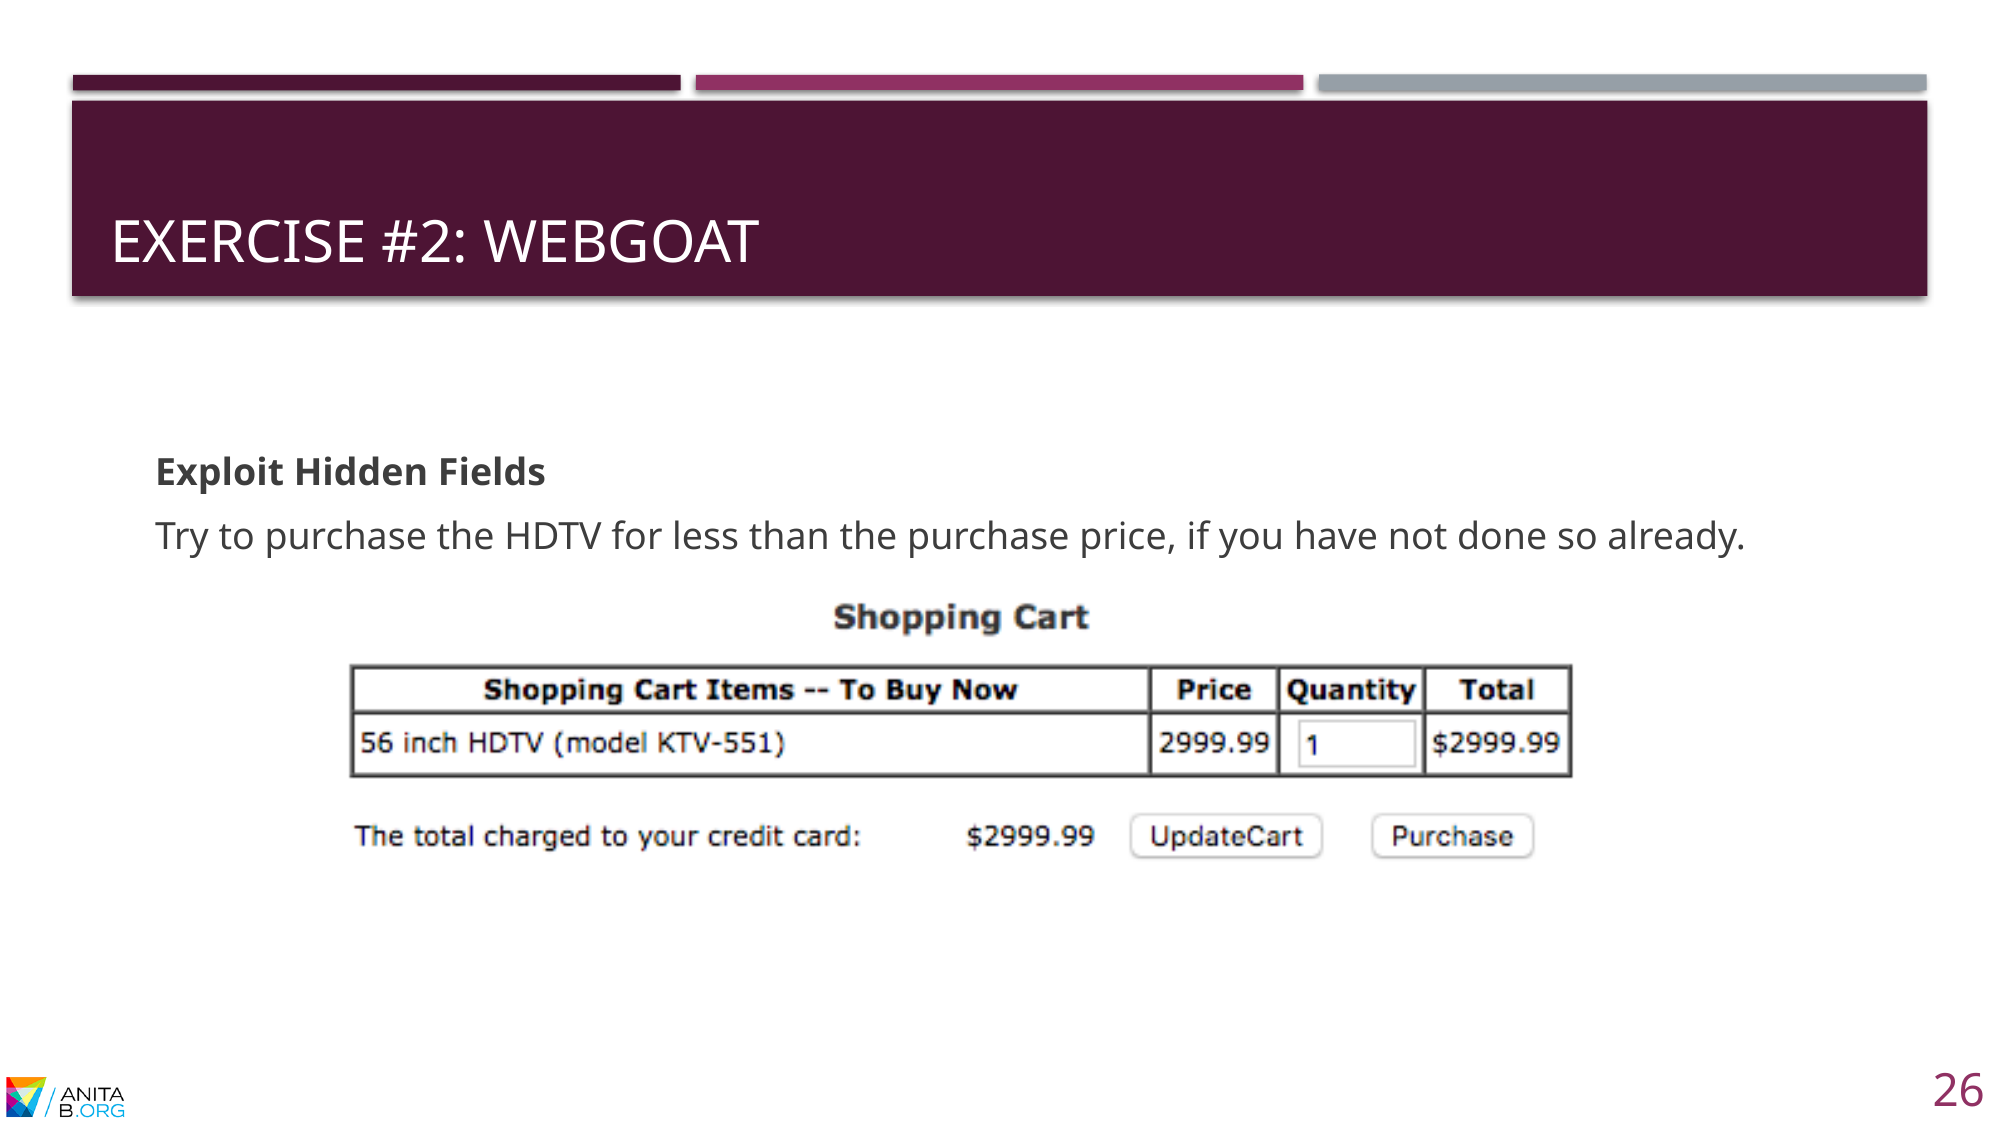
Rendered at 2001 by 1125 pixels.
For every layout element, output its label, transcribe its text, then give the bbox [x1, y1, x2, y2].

list Exploit Hidden Fields Try to purchase the HDTV for less than the purchase price, if you have not done so already. [140, 302, 1905, 963]
slide_number 26 [1912, 1059, 2000, 1124]
picture [309, 564, 1621, 887]
title exercise #2: WEBGOAT [95, 115, 1905, 282]
picture [0, 1063, 144, 1125]
